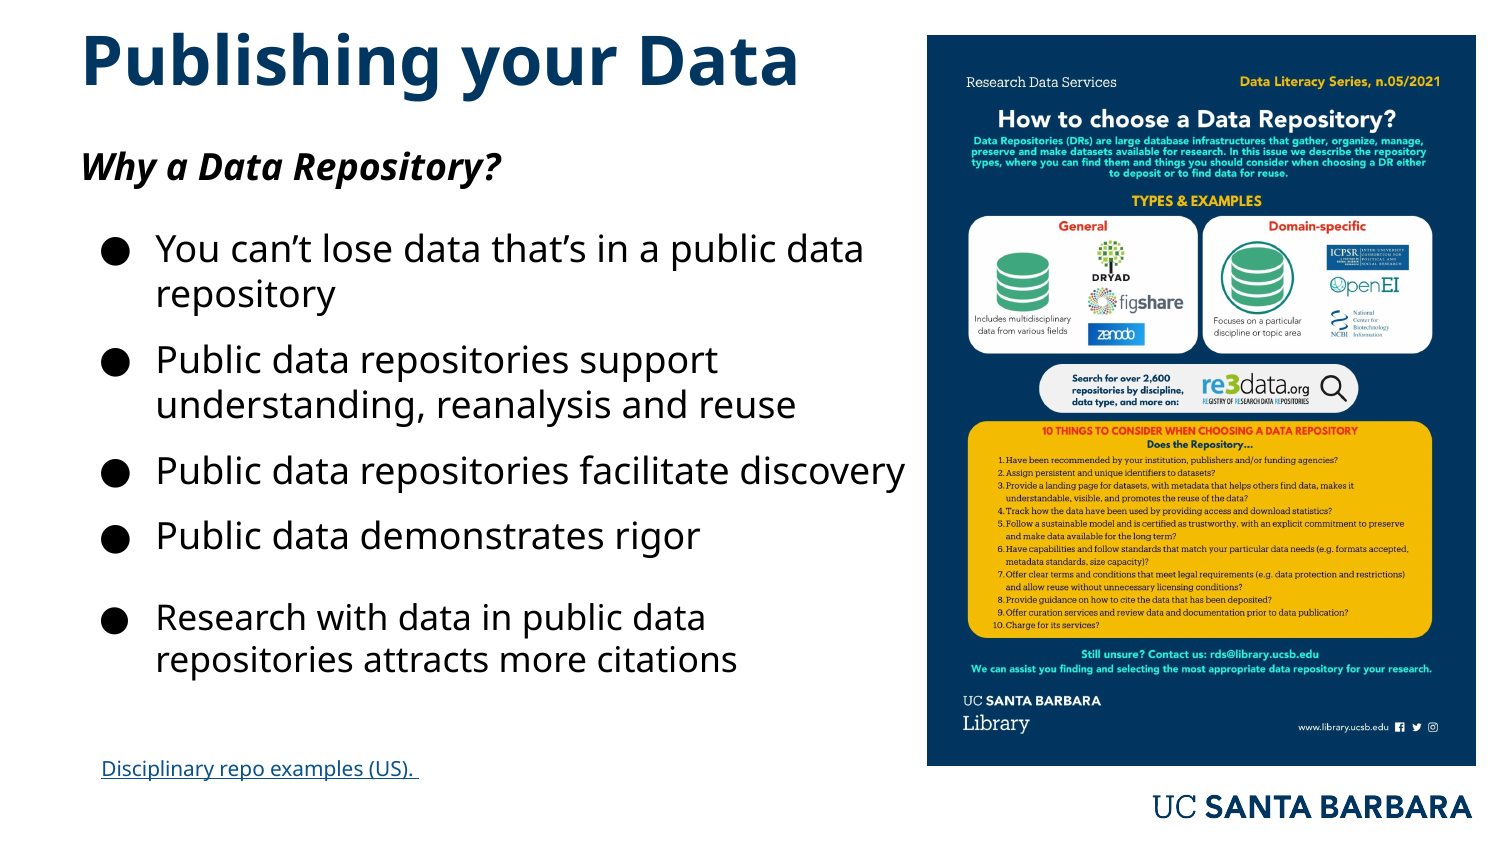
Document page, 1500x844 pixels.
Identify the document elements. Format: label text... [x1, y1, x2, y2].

picture [926, 34, 1476, 767]
text_box Publishing your Data [65, 1, 823, 114]
text_box Disciplinary repo examples (US). [86, 741, 808, 798]
text_box Why a Data Repository? You can’t lose data that’s in a public data repository Public data repositories support understanding, reanalysis and reuse Public data repositories facilitate discovery Public data demonstrates rigor Research with data in public data repositories attracts more citations [65, 127, 921, 695]
picture [1152, 794, 1473, 819]
